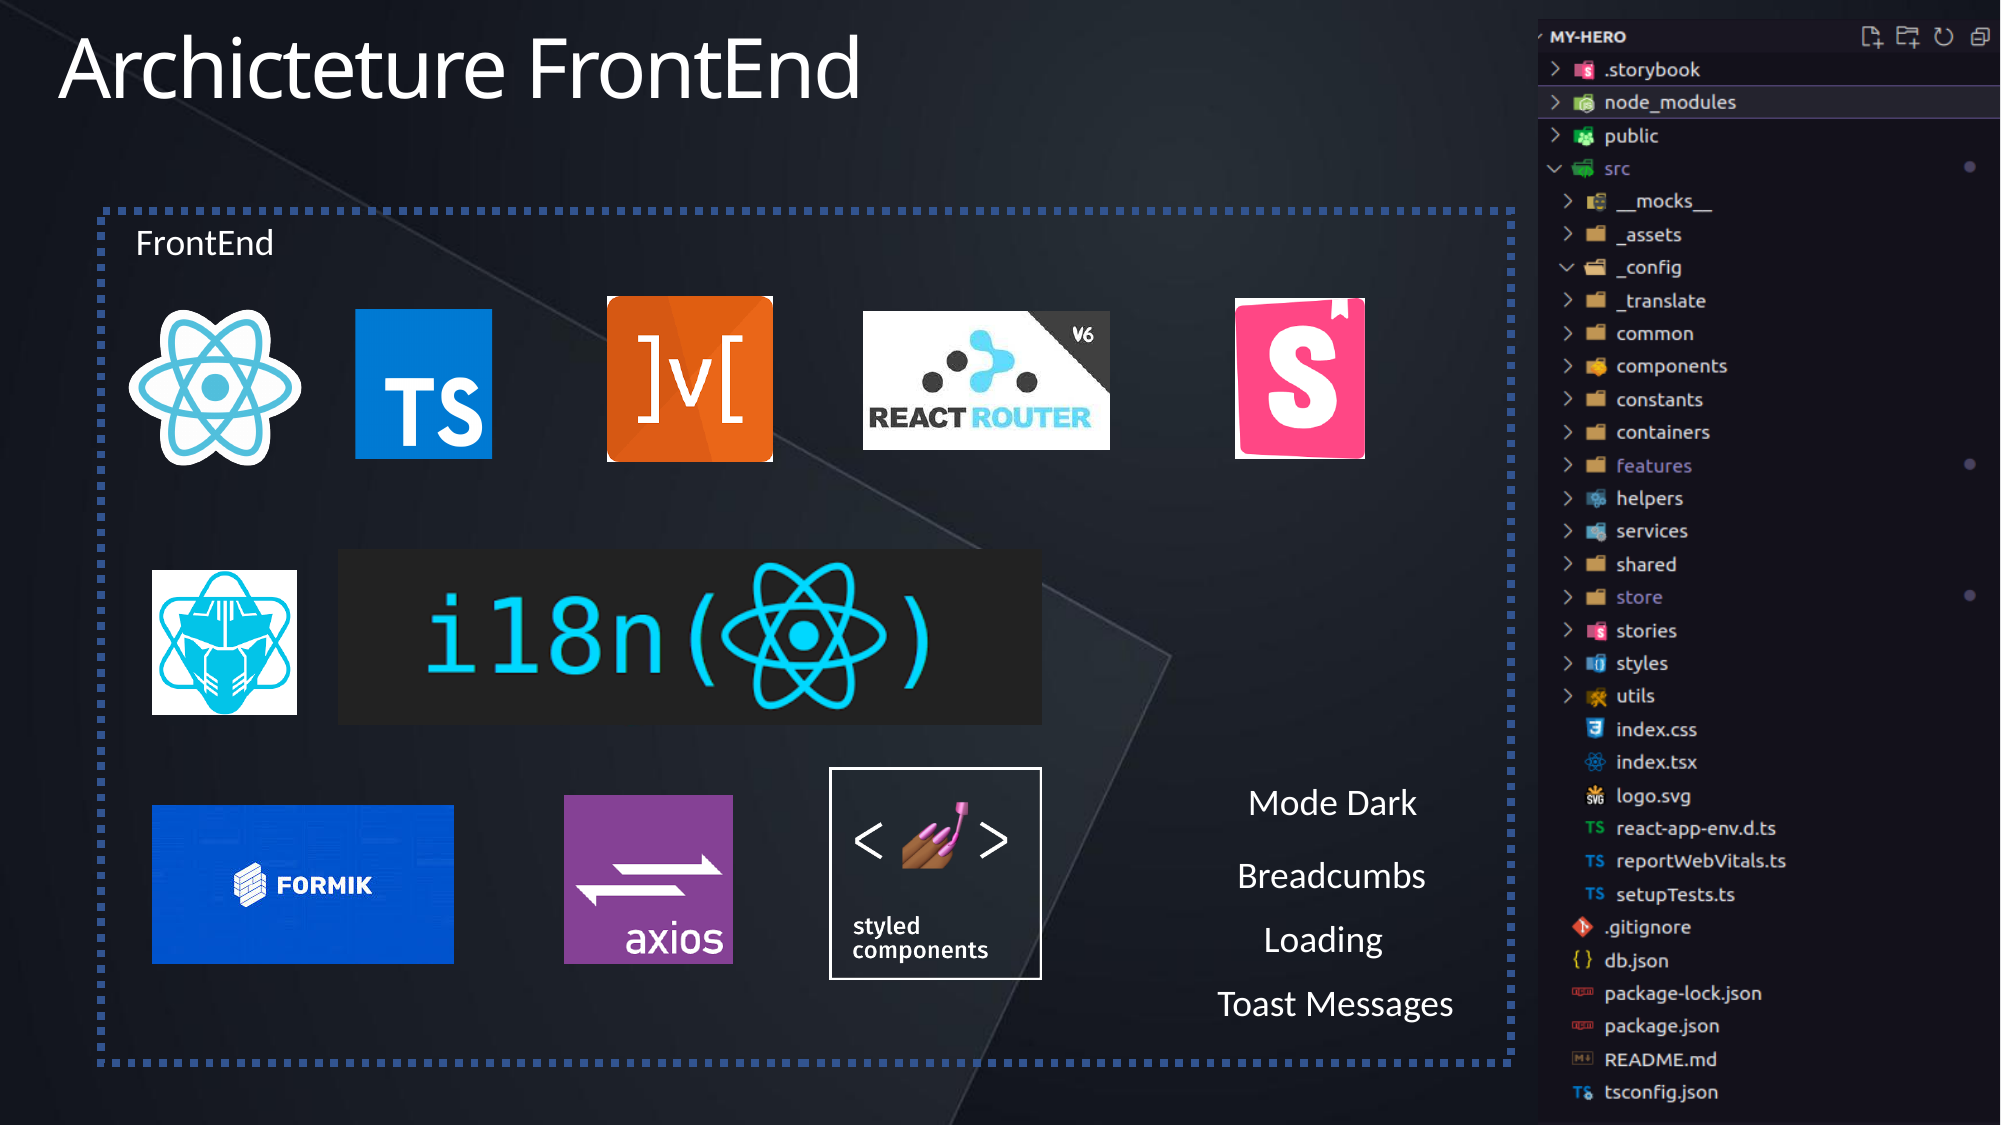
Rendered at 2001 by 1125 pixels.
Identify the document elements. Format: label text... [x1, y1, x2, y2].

text_box [355, 309, 493, 459]
text_box Archicteture FrontEnd [43, 18, 1957, 124]
picture [0, 0, 2001, 1125]
text_box Mode Dark [1233, 770, 1442, 831]
text_box [100, 210, 1512, 1064]
text_box FrontEnd [121, 210, 290, 271]
text_box Toast Messages [1202, 971, 1470, 1031]
text_box Loading [1249, 907, 1399, 967]
text_box Breadcumbs [1222, 843, 1442, 904]
